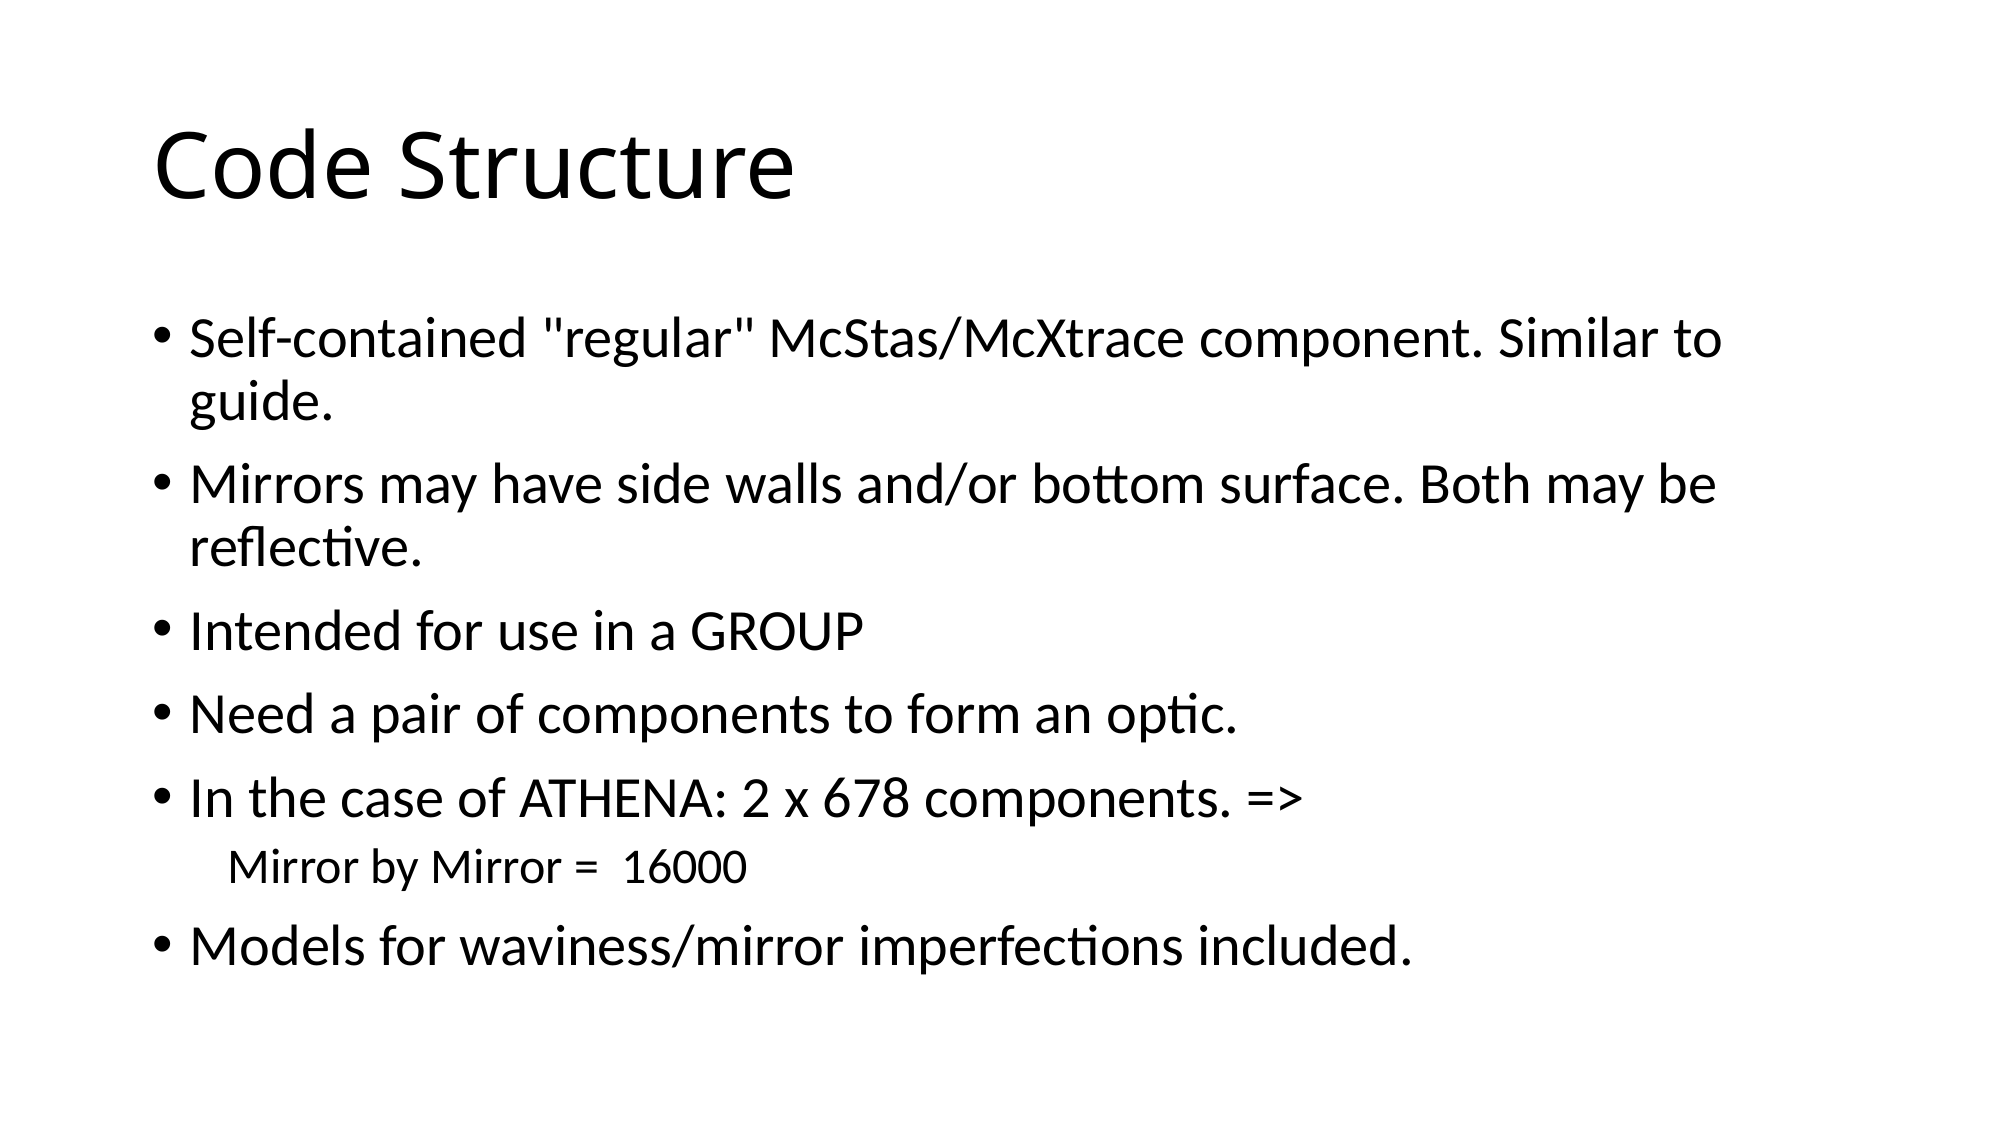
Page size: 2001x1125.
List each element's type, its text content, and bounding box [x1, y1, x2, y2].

list Self-contained "regular" McStas/McXtrace component. Similar to guide. Mirrors may have side walls and/or bottom surface. Both may be reflective. Intended for use in a GROUP Need a pair of components to form an optic. In the case of ATHENA: 2 x 678 components. => Mirror by Mirror = 16000 Models for waviness/mirror imperfections included. [137, 299, 1863, 1014]
title Code Structure [137, 59, 1863, 278]
